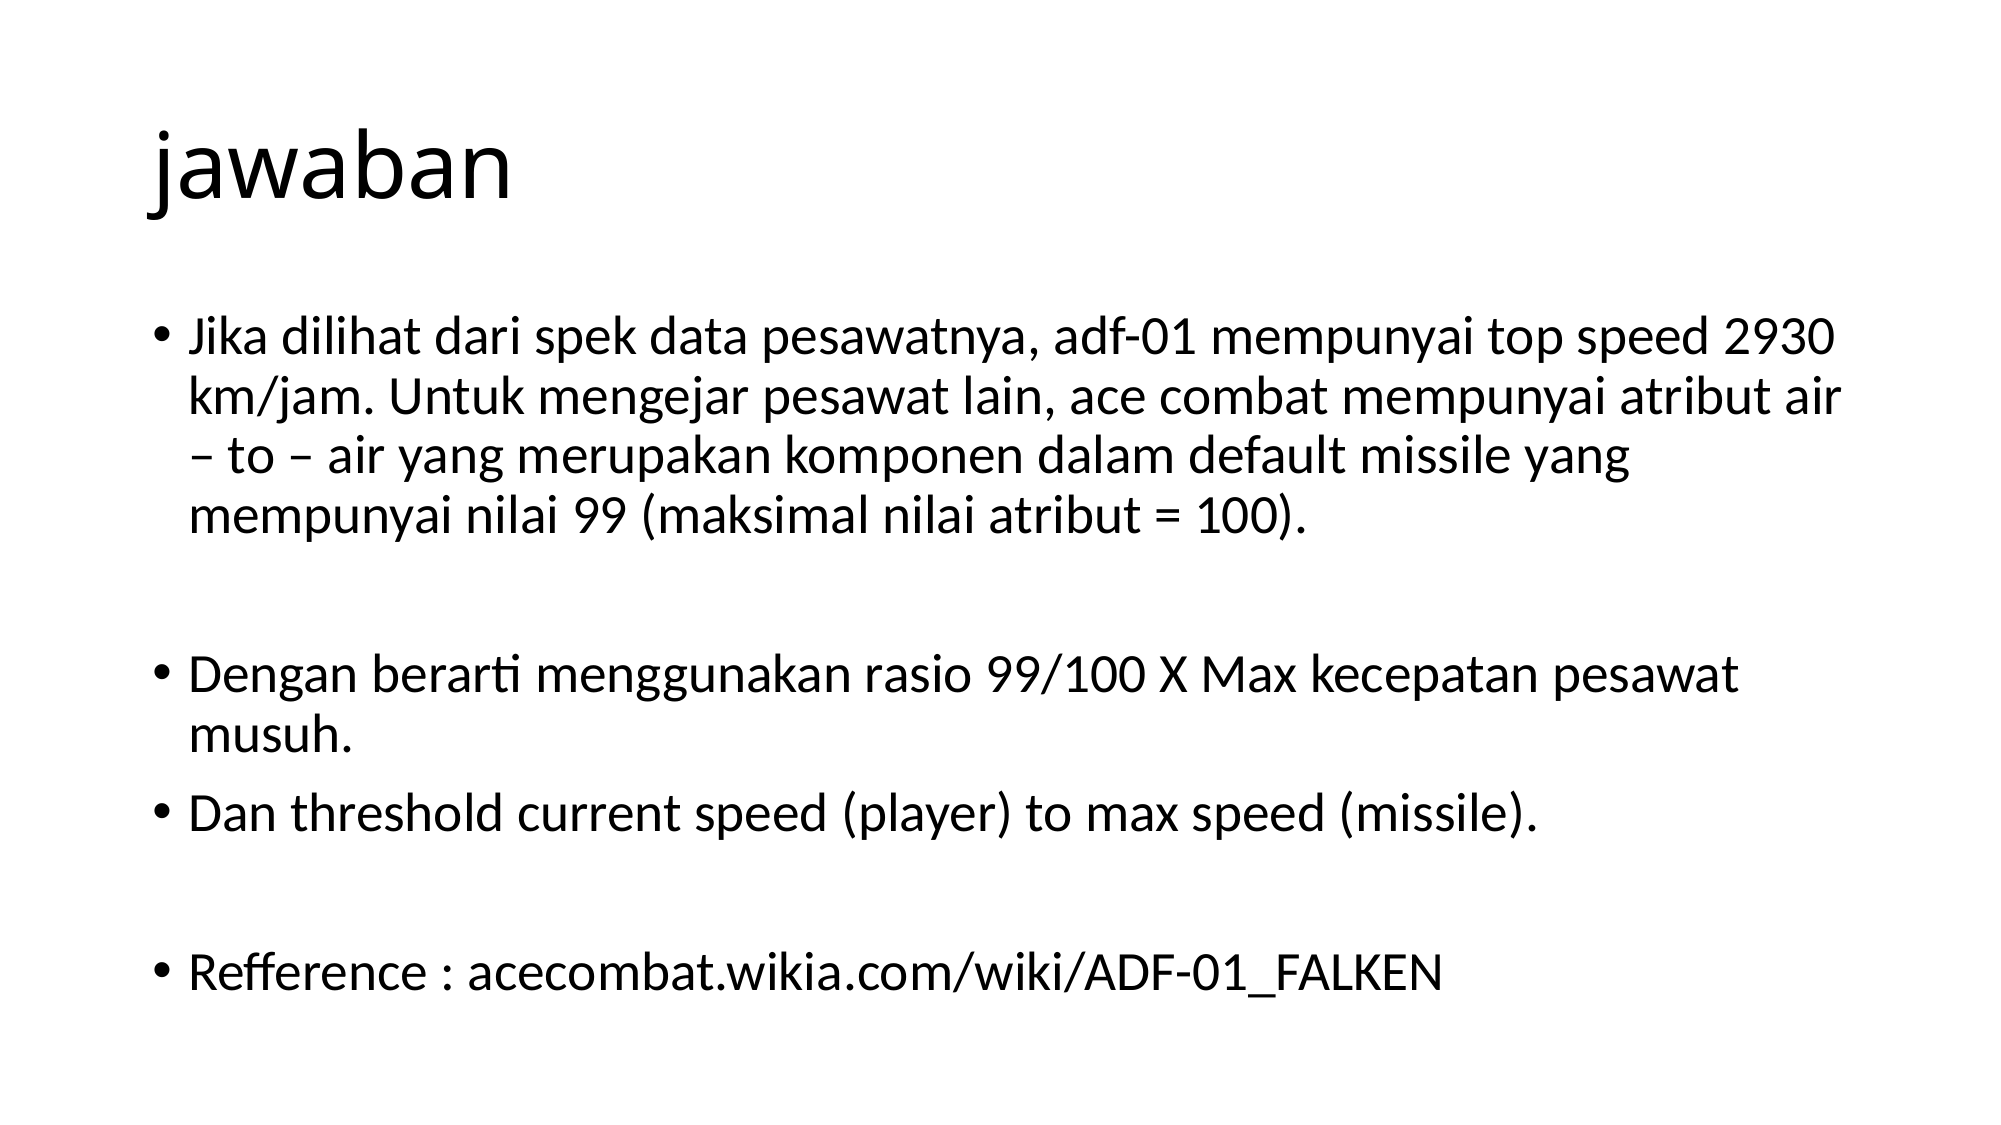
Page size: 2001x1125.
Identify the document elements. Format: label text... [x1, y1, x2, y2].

title jawaban [137, 59, 1863, 278]
list Jika dilihat dari spek data pesawatnya, adf-01 mempunyai top speed 2930 km/jam. Untuk mengejar pesawat lain, ace combat mempunyai atribut air – to – air yang merupakan komponen dalam default missile yang mempunyai nilai 99 (maksimal nilai atribut = 100). Dengan berarti menggunakan rasio 99/100 X Max kecepatan pesawat musuh. Dan threshold current speed (player) to max speed (missile). Refference : acecombat.wikia.com/wiki/ADF-01_FALKEN [137, 299, 1863, 1014]
